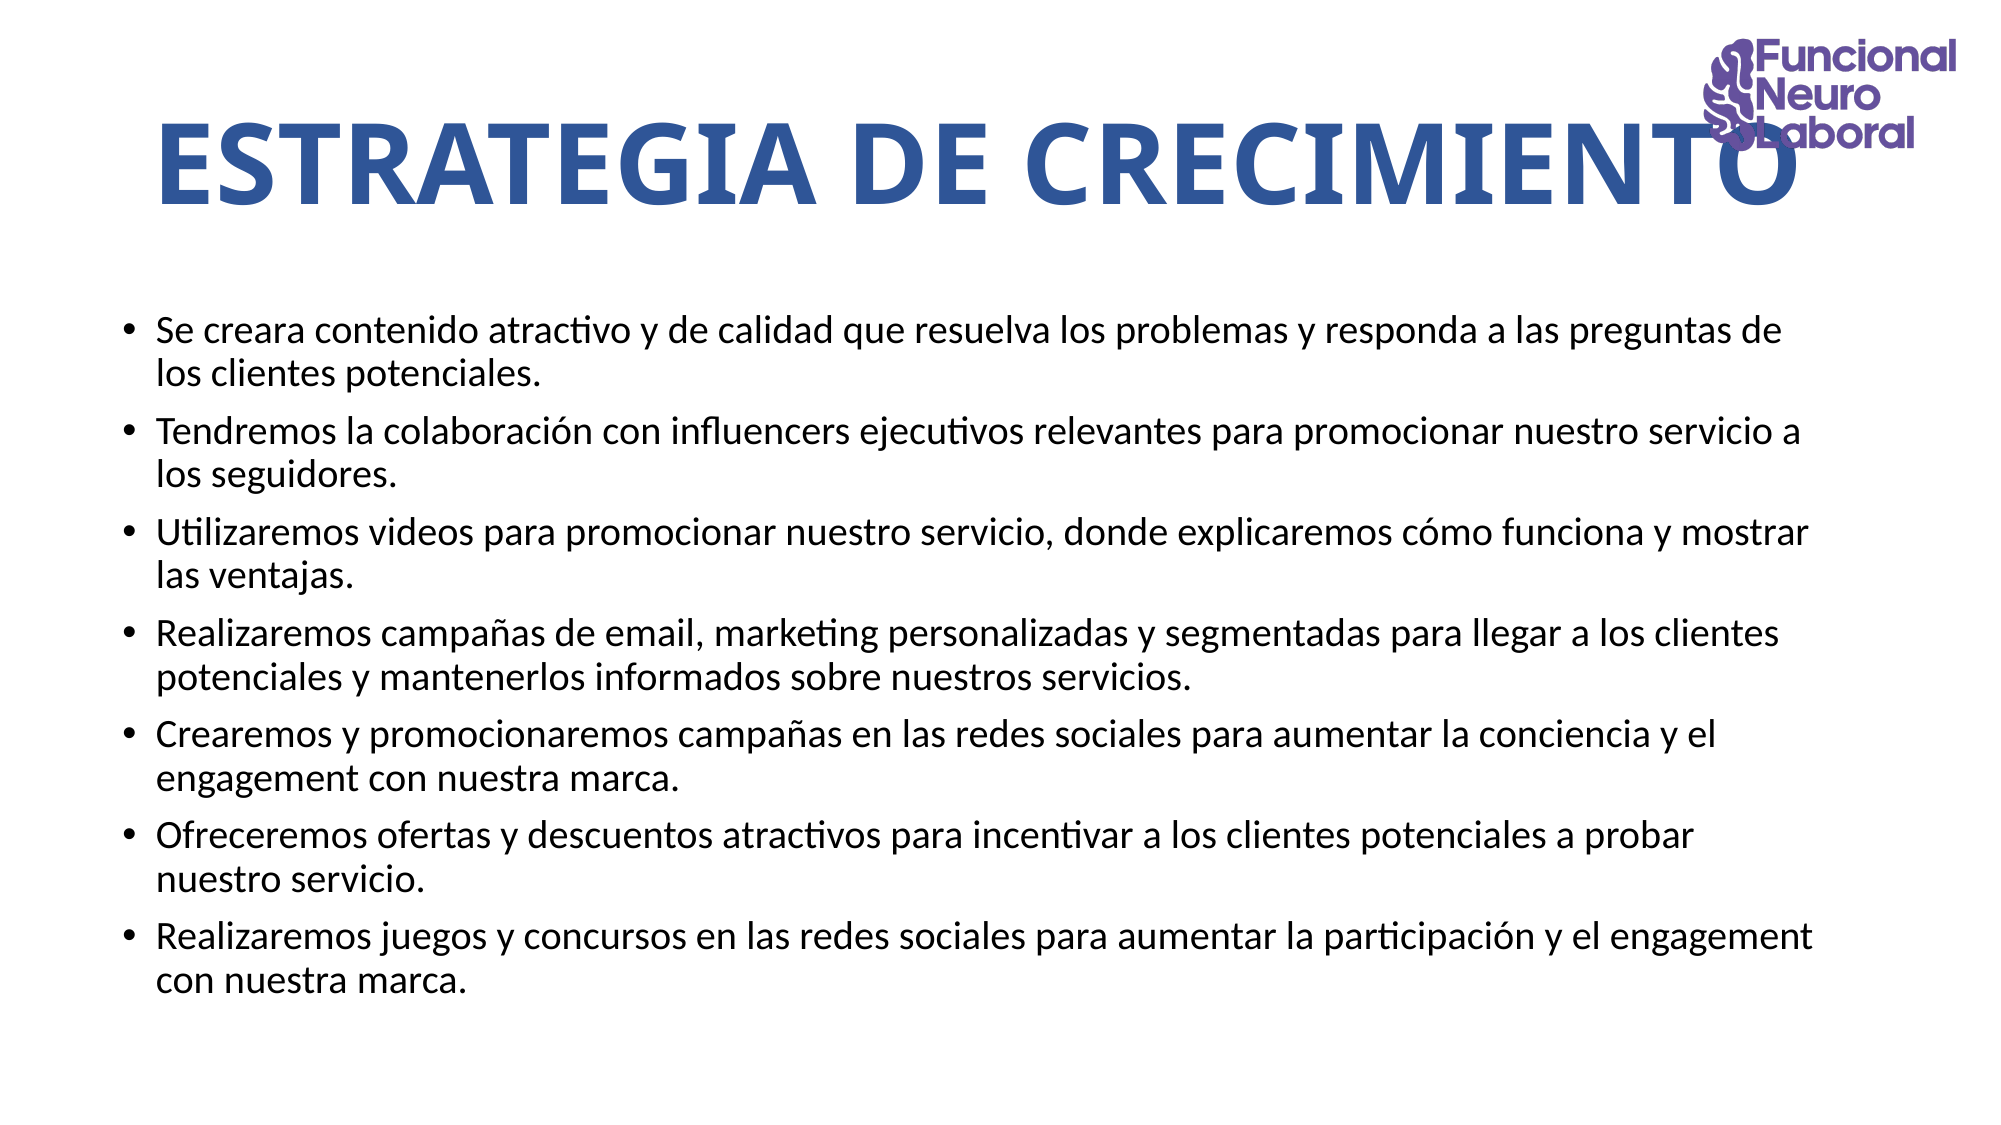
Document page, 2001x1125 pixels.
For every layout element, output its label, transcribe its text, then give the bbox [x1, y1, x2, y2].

picture [1667, 0, 1993, 158]
list Se creara contenido atractivo y de calidad que resuelva los problemas y responda a las preguntas de los clientes potenciales. Tendremos la colaboración con influencers ejecutivos relevantes para promocionar nuestro servicio a los seguidores. Utilizaremos videos para promocionar nuestro servicio, donde explicaremos cómo funciona y mostrar las ventajas. Realizaremos campañas de email, marketing personalizadas y segmentadas para llegar a los clientes potenciales y mantenerlos informados sobre nuestros servicios. Crearemos y promocionaremos campañas en las redes sociales para aumentar la conciencia y el engagement con nuestra marca. Ofreceremos ofertas y descuentos atractivos para incentivar a los clientes potenciales a probar nuestro servicio. Realizaremos juegos y concursos en las redes sociales para aumentar la participación y el engagement con nuestra marca. [107, 301, 1833, 1016]
title ESTRATEGIA DE CRECIMIENTO [137, 59, 1863, 278]
